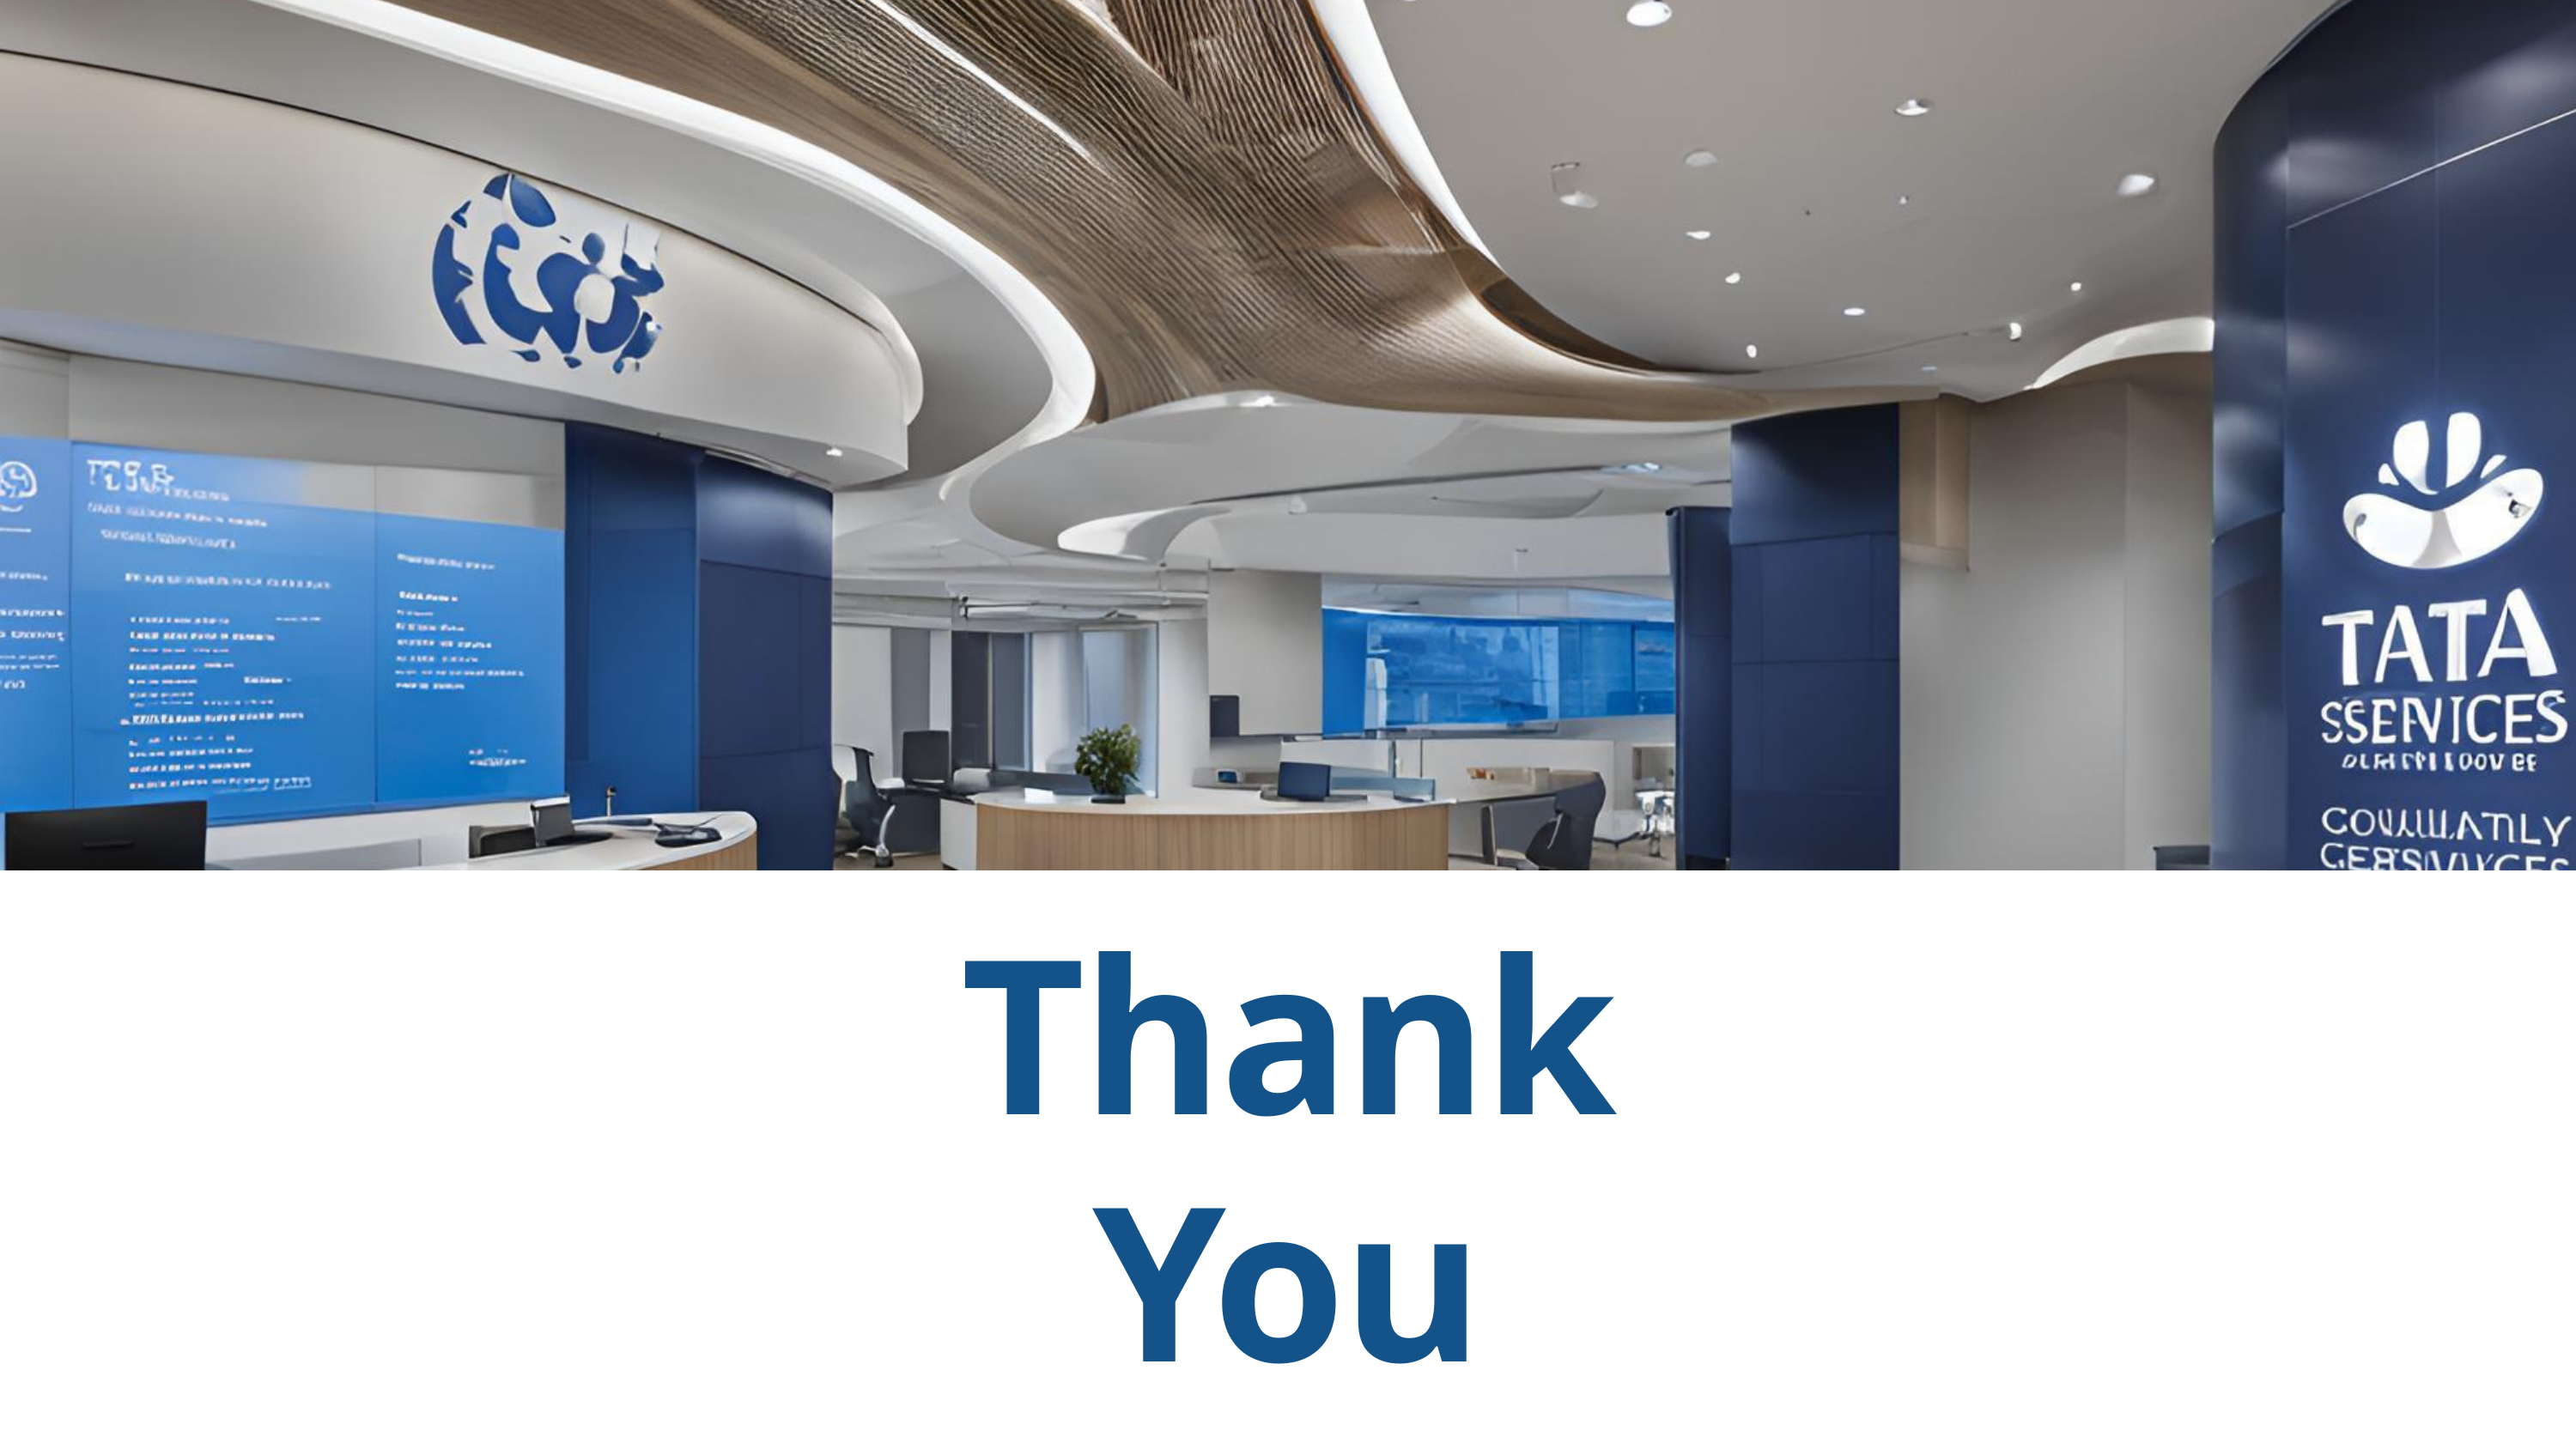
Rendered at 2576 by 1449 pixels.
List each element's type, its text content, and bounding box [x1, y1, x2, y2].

text_box Thank You [902, 911, 1674, 1405]
text_box [0, 0, 2576, 870]
